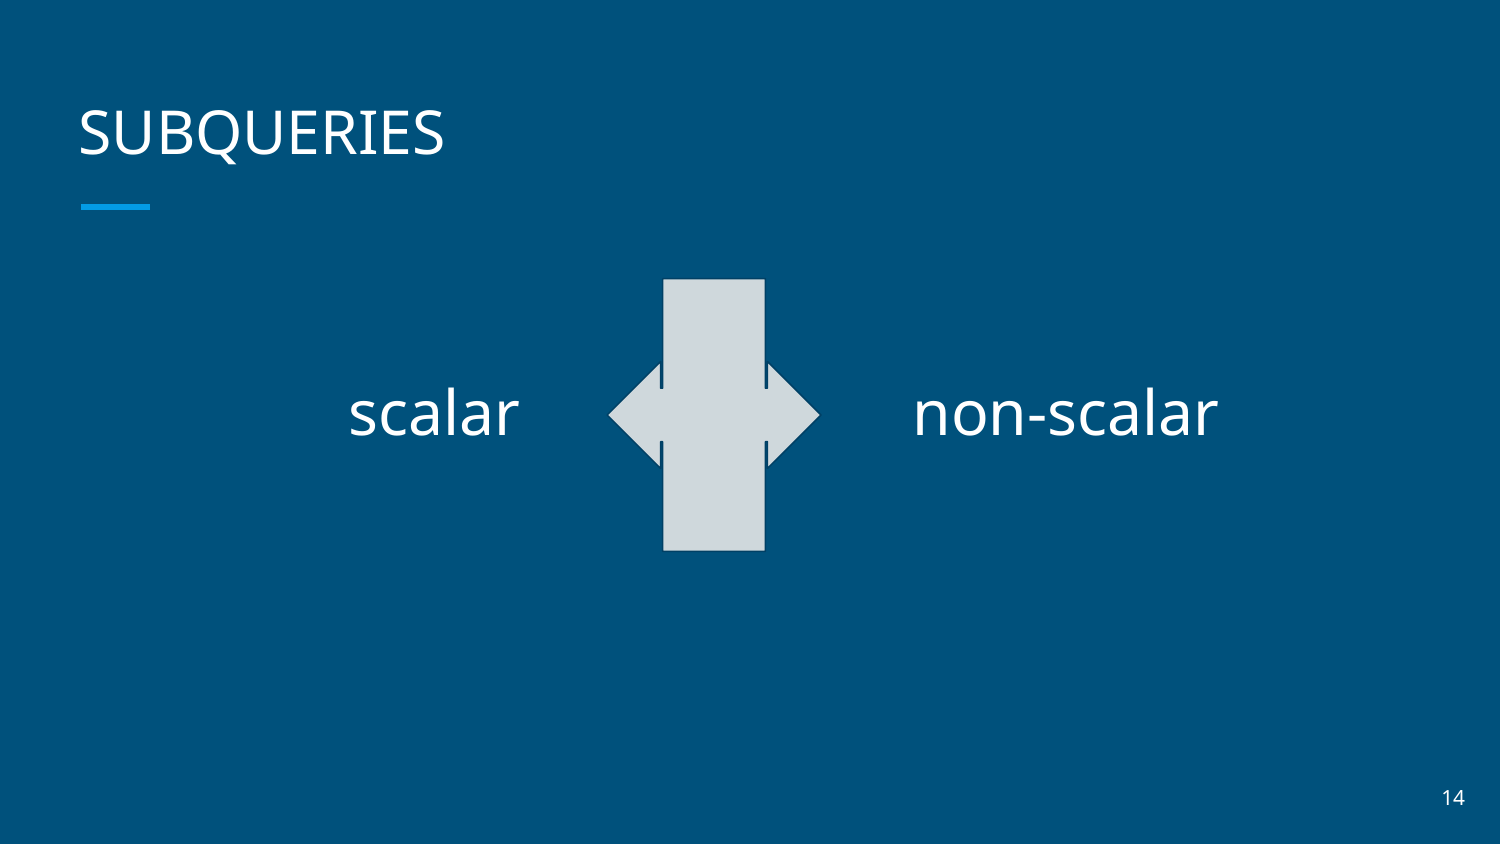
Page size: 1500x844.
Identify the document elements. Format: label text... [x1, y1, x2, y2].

slide_number ‹#› [1389, 764, 1480, 830]
text_box non-scalar [897, 358, 1299, 432]
text_box scalar [333, 358, 596, 432]
title SUBQUERIES [63, 75, 1437, 188]
text_box [607, 278, 821, 552]
